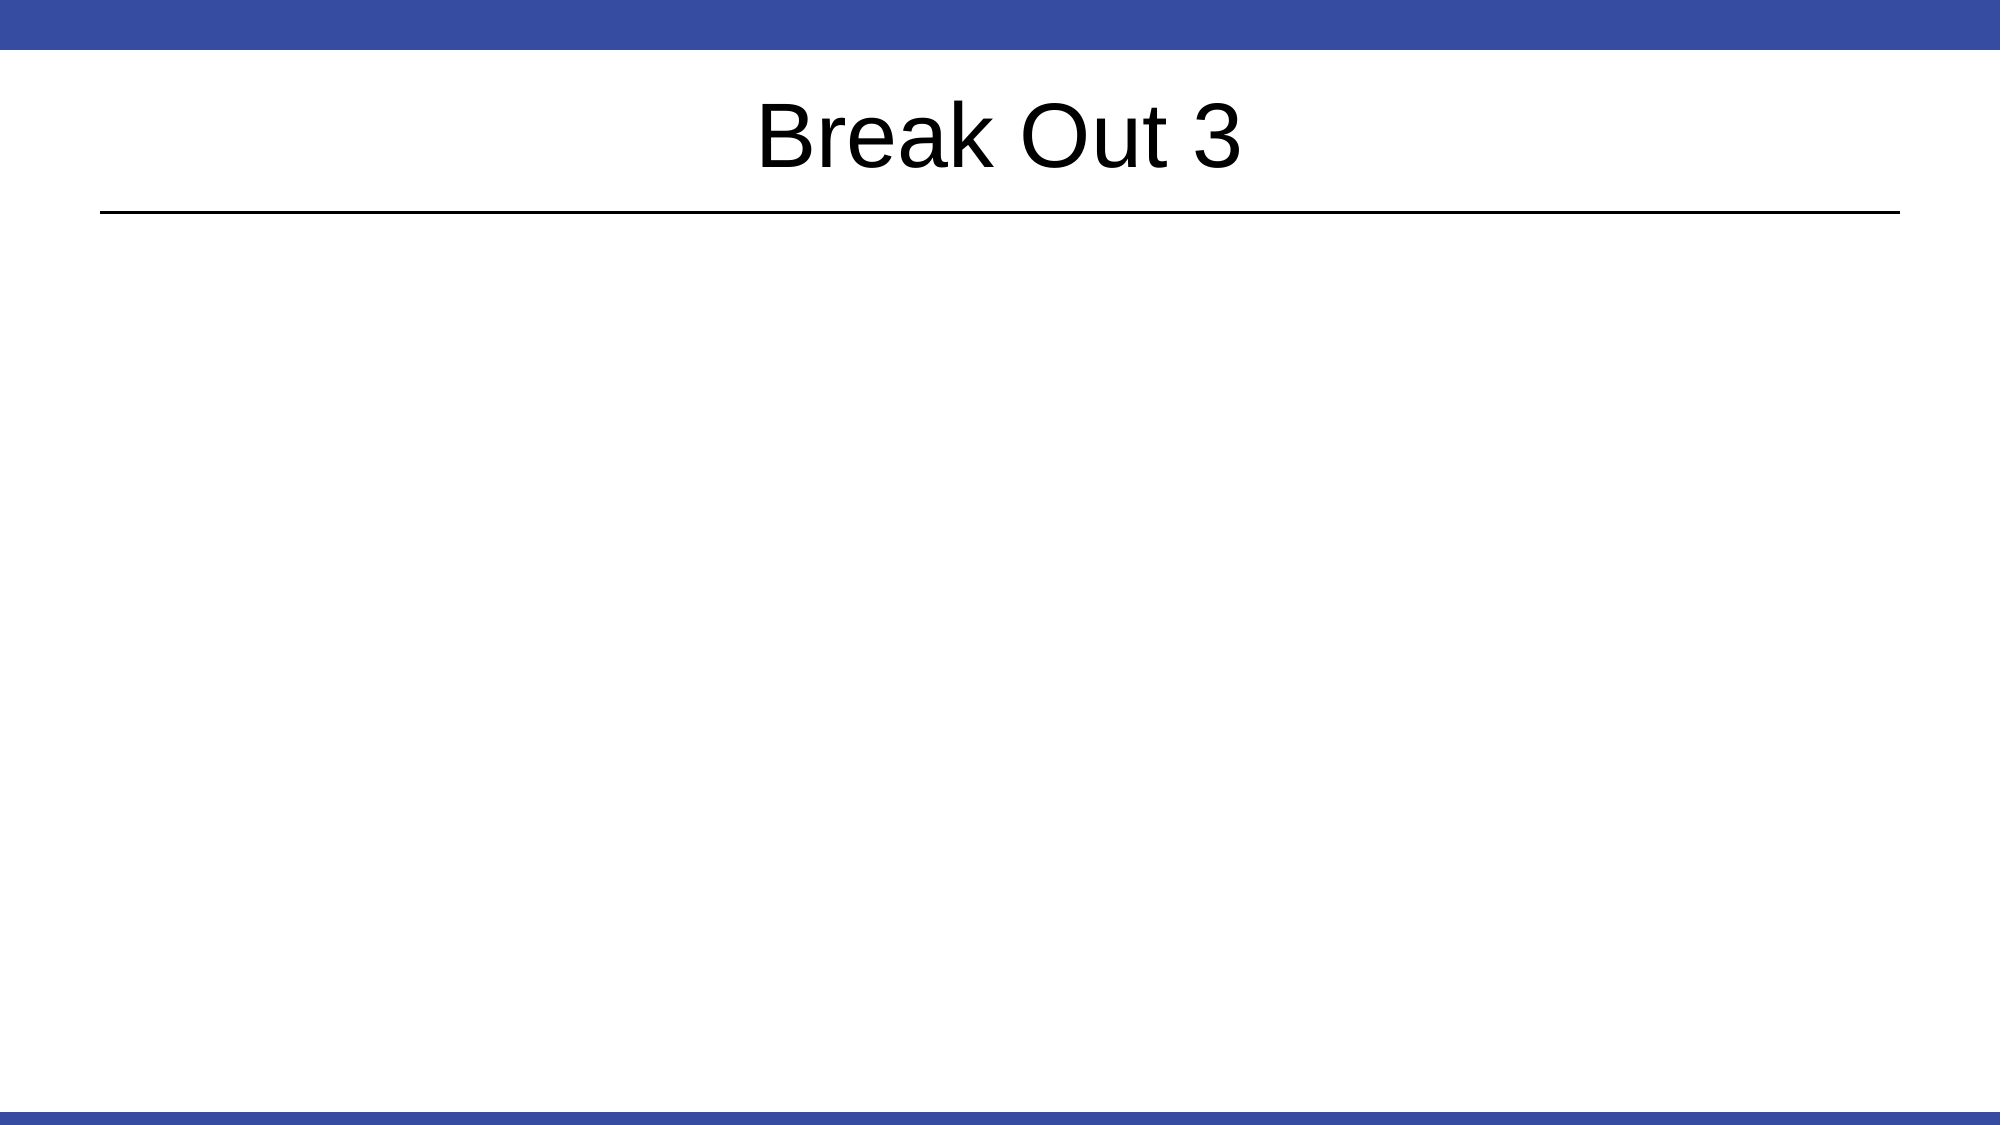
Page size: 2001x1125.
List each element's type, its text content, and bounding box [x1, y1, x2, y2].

title Break Out 3 [99, 37, 1900, 225]
